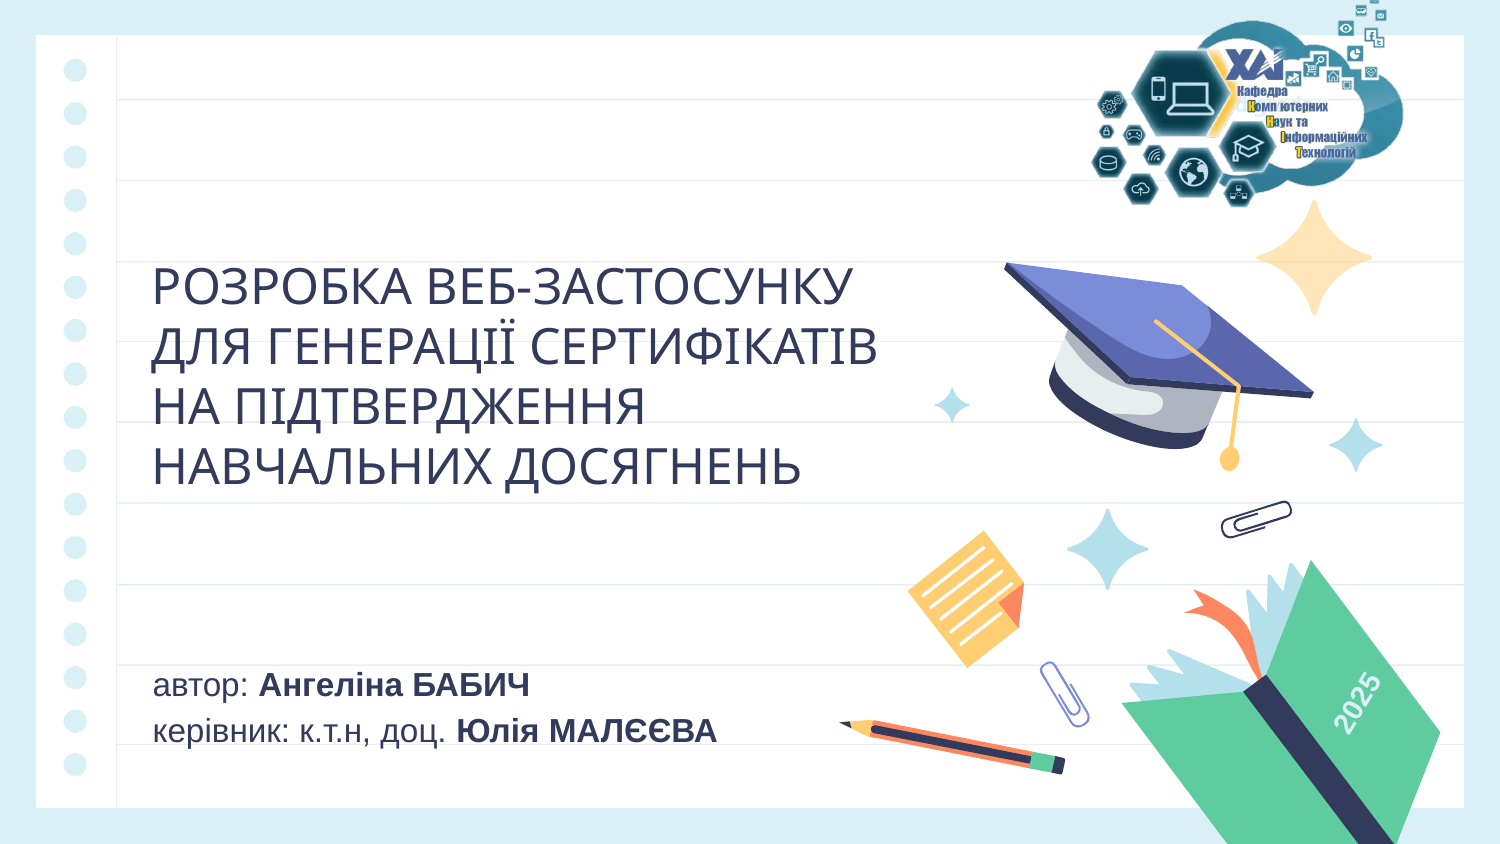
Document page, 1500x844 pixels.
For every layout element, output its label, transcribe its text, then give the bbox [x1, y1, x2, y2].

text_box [839, 198, 1482, 844]
title РОЗРОБКА ВЕБ-ЗАСТОСУНКУ ДЛЯ ГЕНЕРАЦІЇ СЕРТИФІКАТІВ НА ПІДТВЕРДЖЕННЯ НАВЧАЛЬНИХ ДОСЯГНЕНЬ [136, 151, 995, 510]
picture [36, 0, 1464, 808]
subtitle автор: Ангеліна БАБИЧ керівник: к.т.н, доц. Юлія МАЛЄЄВА [137, 642, 833, 707]
